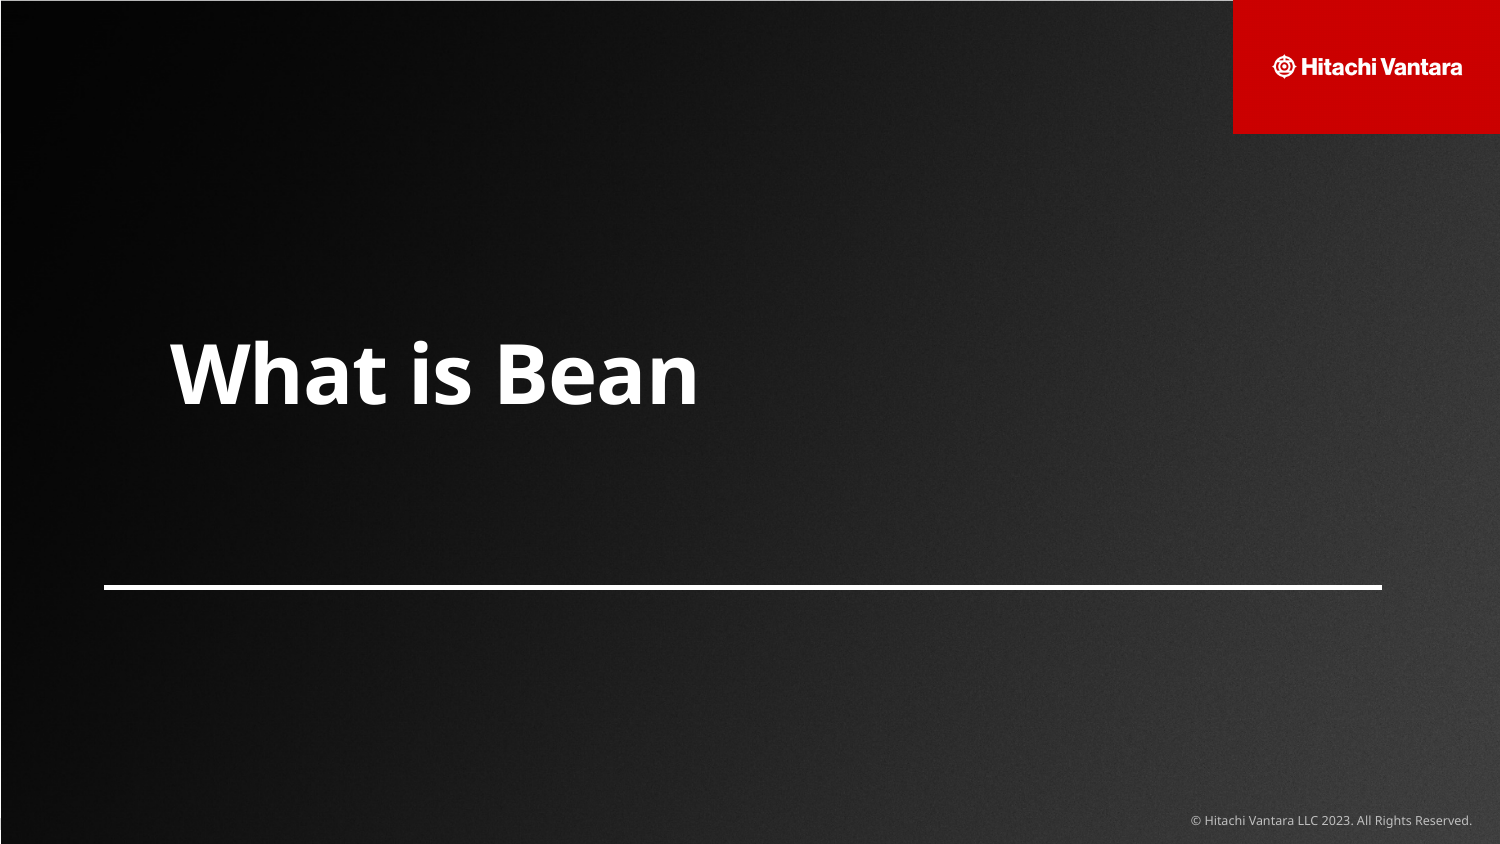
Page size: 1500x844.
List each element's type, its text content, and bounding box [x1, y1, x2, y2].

title What is Bean [170, 237, 1305, 422]
picture [2, 0, 1500, 844]
